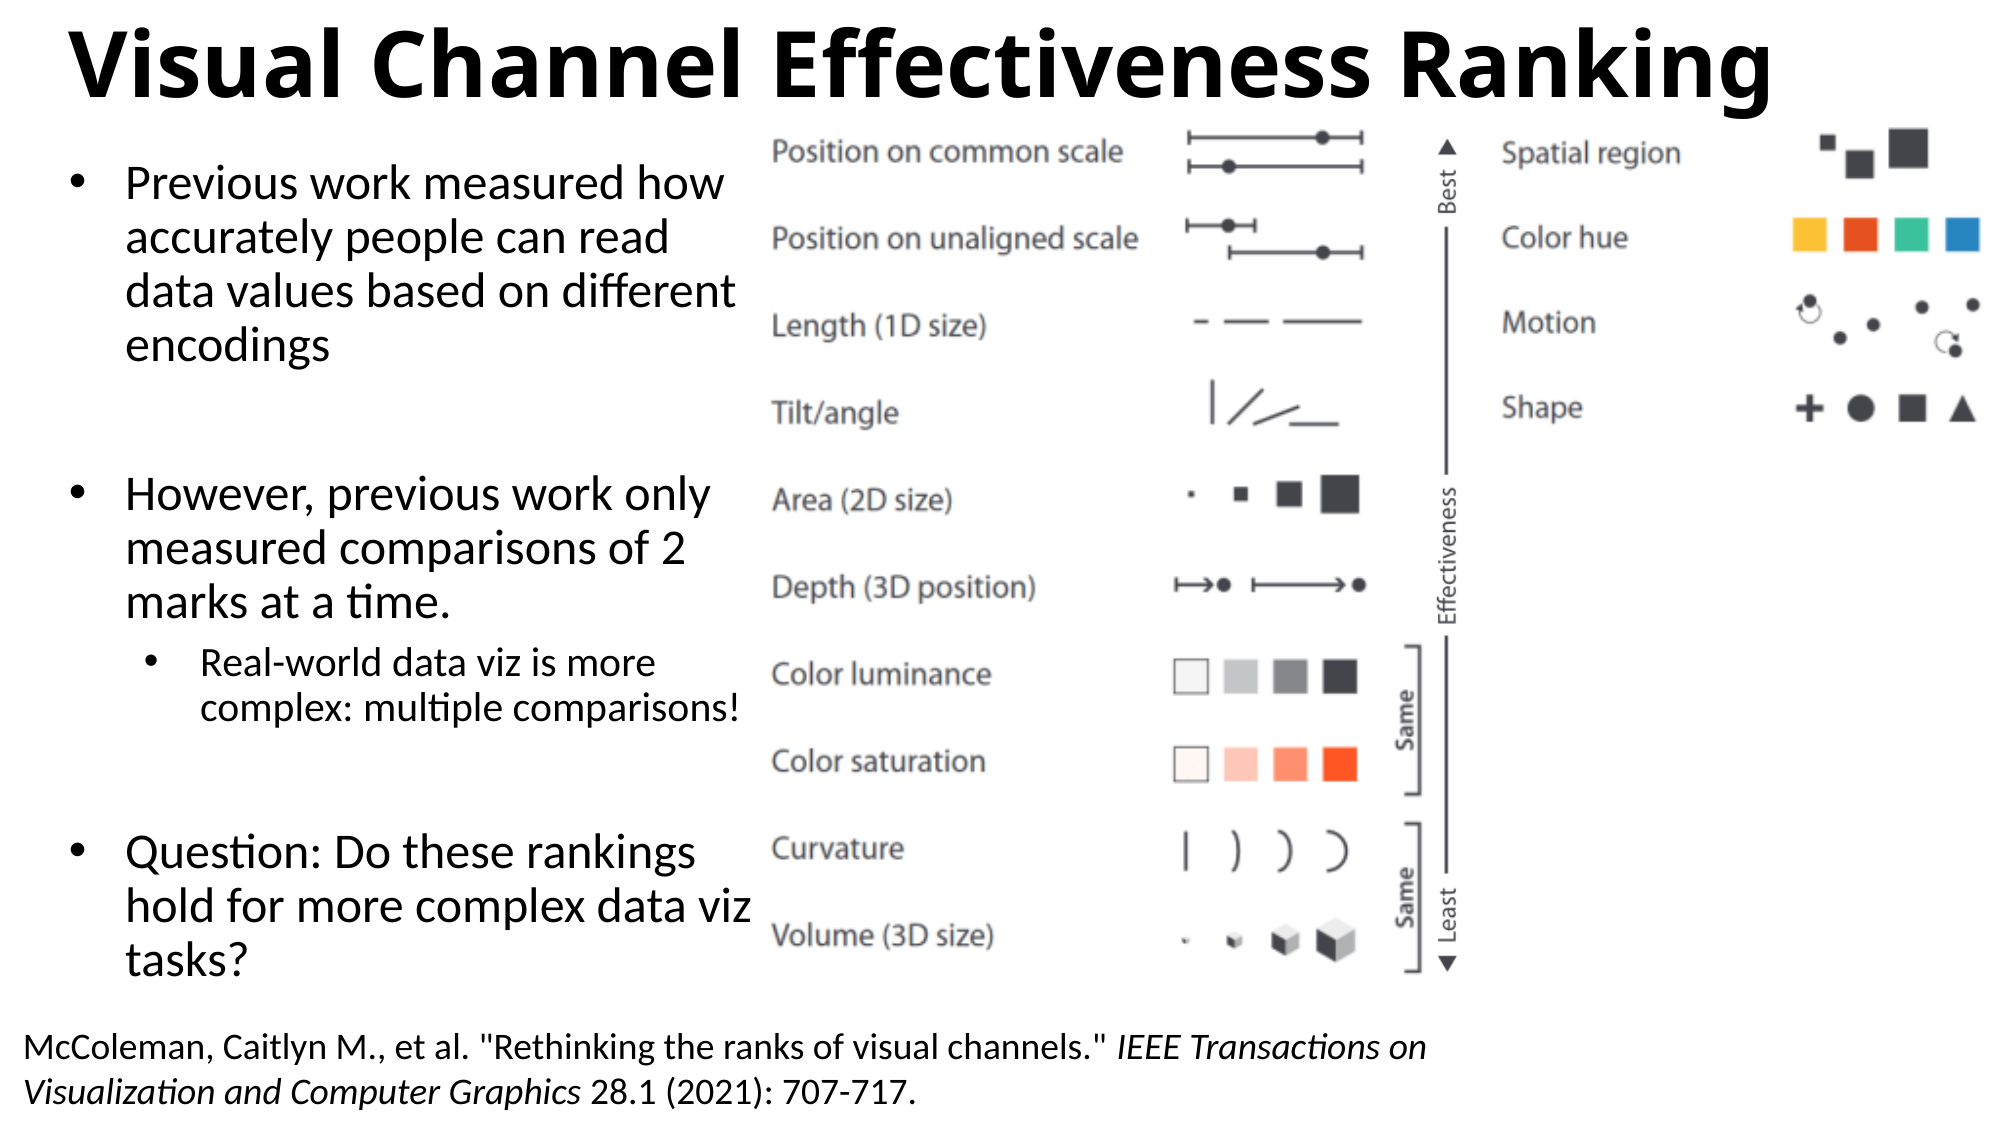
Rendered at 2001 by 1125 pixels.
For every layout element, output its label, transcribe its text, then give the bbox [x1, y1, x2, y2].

picture [1494, 124, 1987, 436]
subtitle Previous work measured how accurately people can read data values based on different encodings However, previous work only measured comparisons of 2 marks at a time. Real-world data viz is more complex: multiple comparisons! Question: Do these rankings hold for more complex data viz tasks? [53, 148, 785, 1015]
text_box McColeman, Caitlyn M., et al. "Rethinking the ranks of visual channels." IEEE Transactions on Visualization and Computer Graphics 28.1 (2021): 707-717. [8, 1015, 1495, 1120]
text_box Visual Channel Effectiveness Ranking [53, 1, 1945, 125]
picture [768, 124, 1474, 983]
